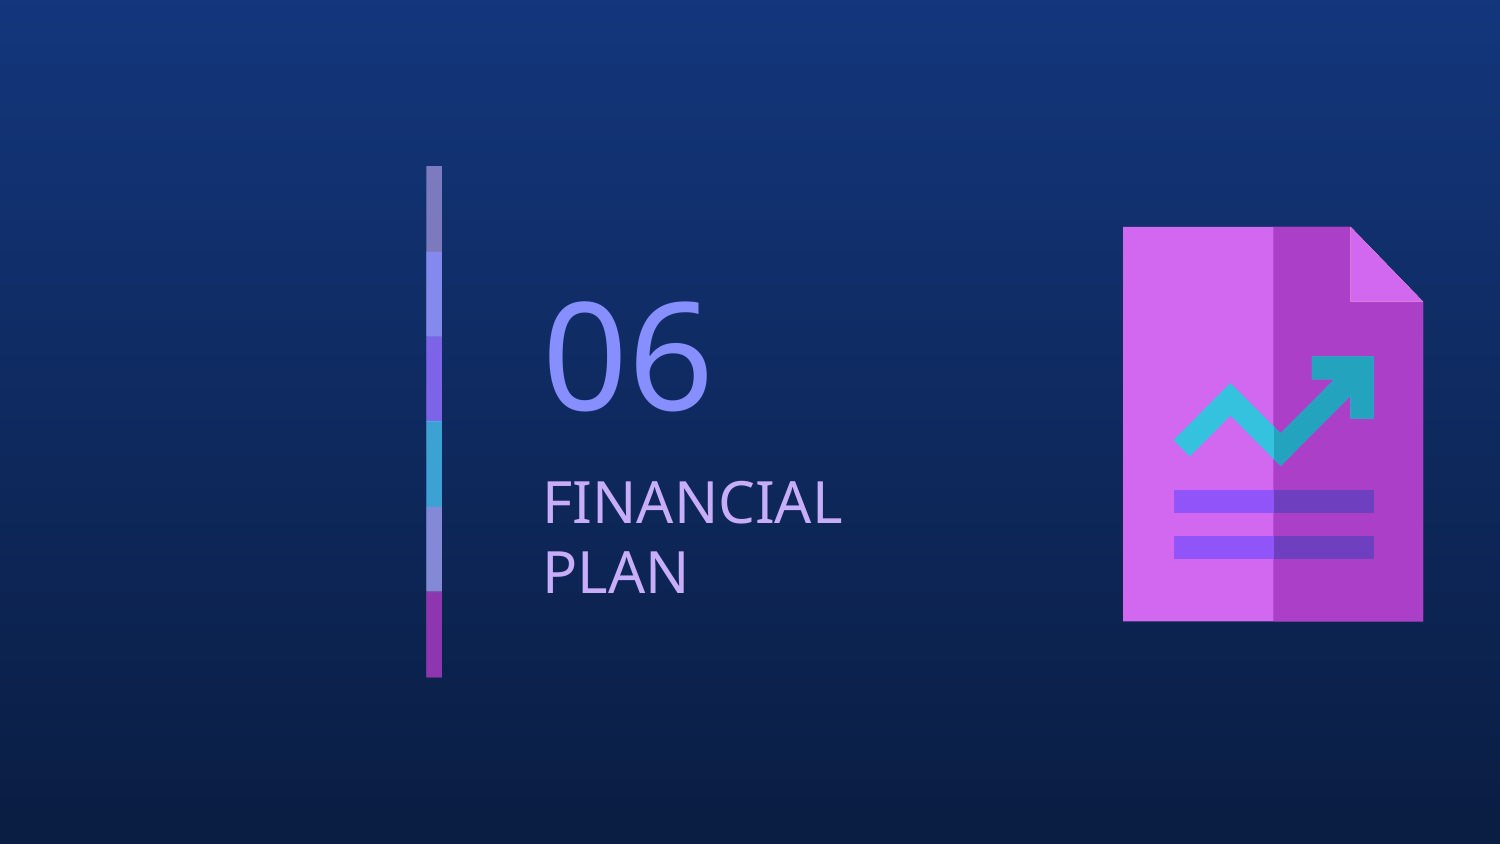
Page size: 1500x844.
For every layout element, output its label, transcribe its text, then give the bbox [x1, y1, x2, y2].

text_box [1122, 226, 1424, 622]
title 06 [527, 249, 790, 450]
title FINANCIAL PLAN [527, 450, 958, 595]
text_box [425, 165, 443, 678]
